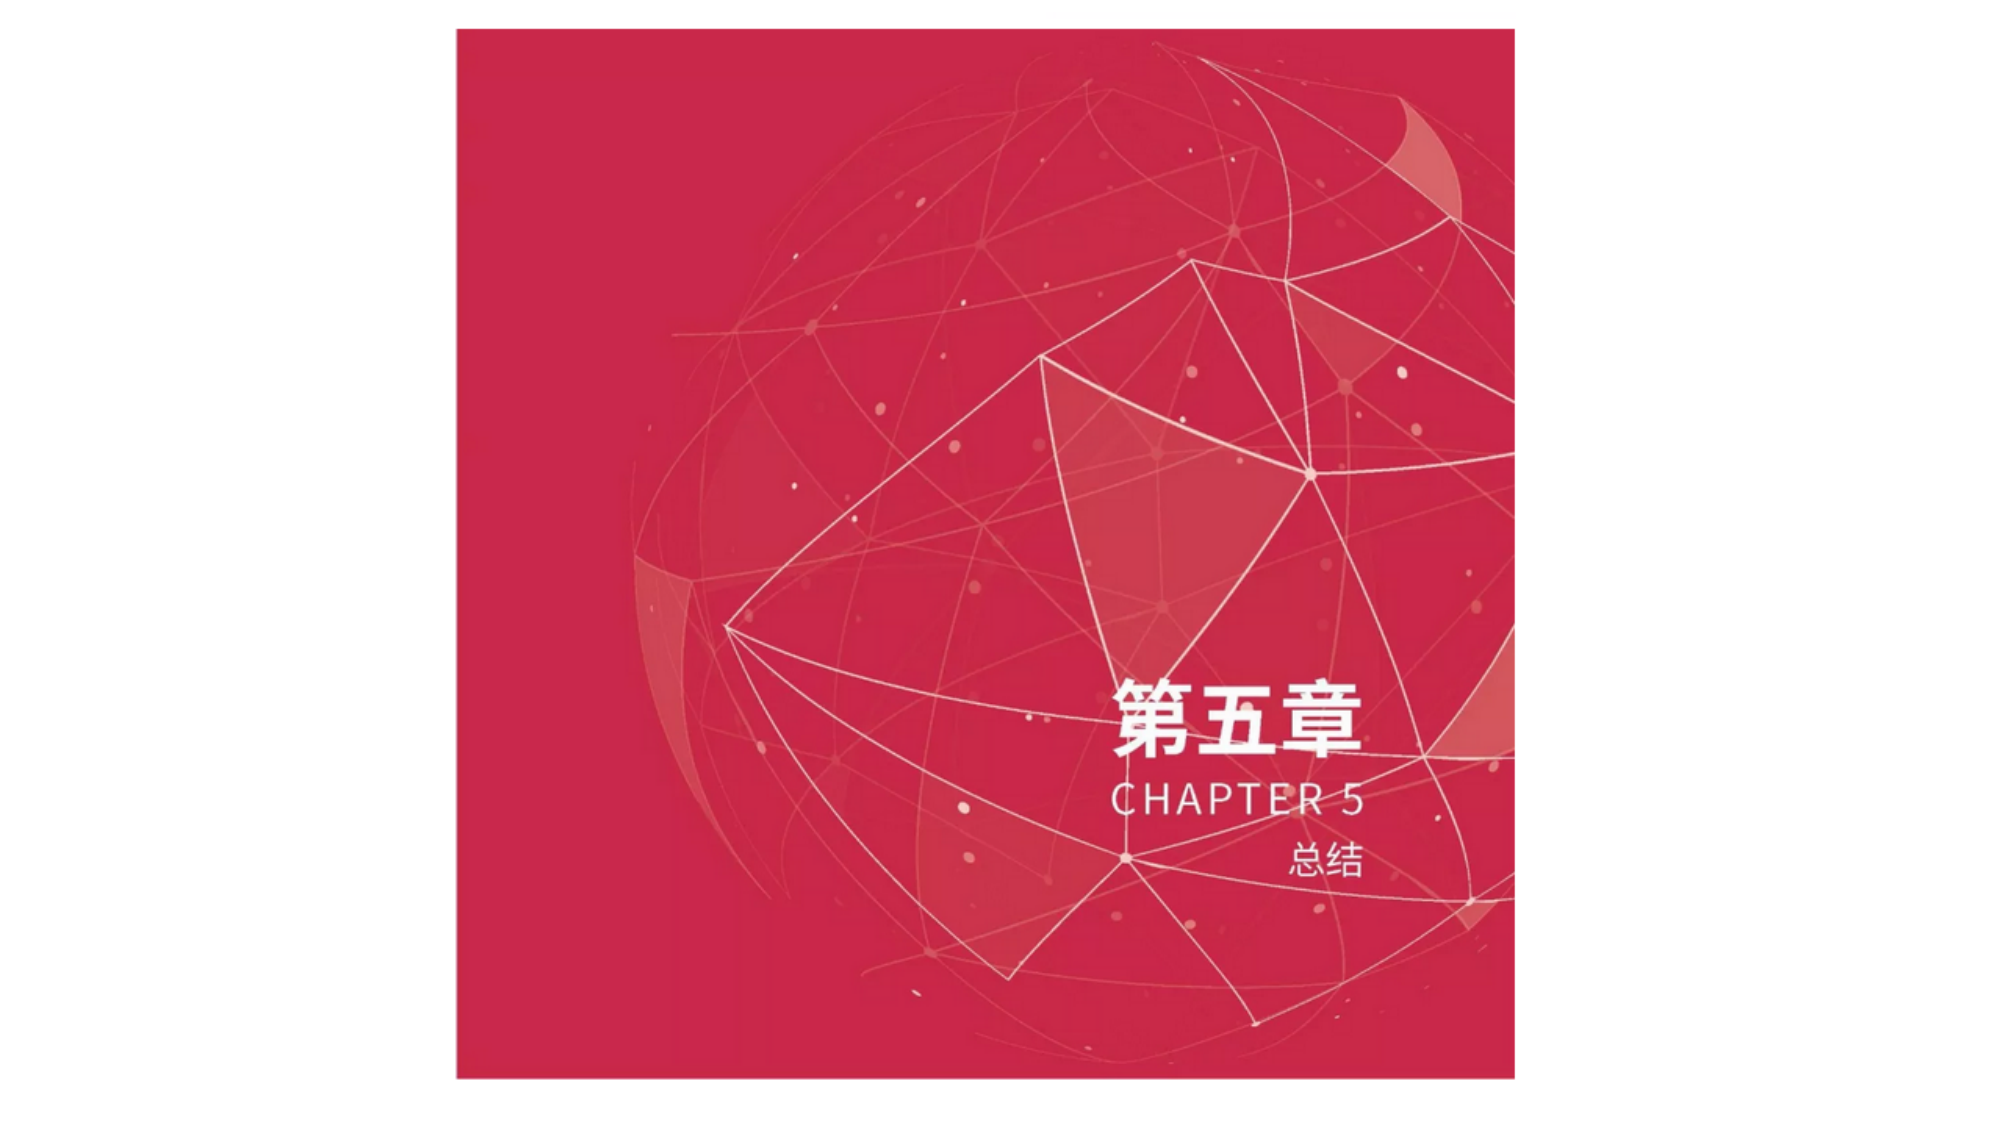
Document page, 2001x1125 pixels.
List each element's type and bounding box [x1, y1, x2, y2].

picture [445, 12, 1537, 1086]
